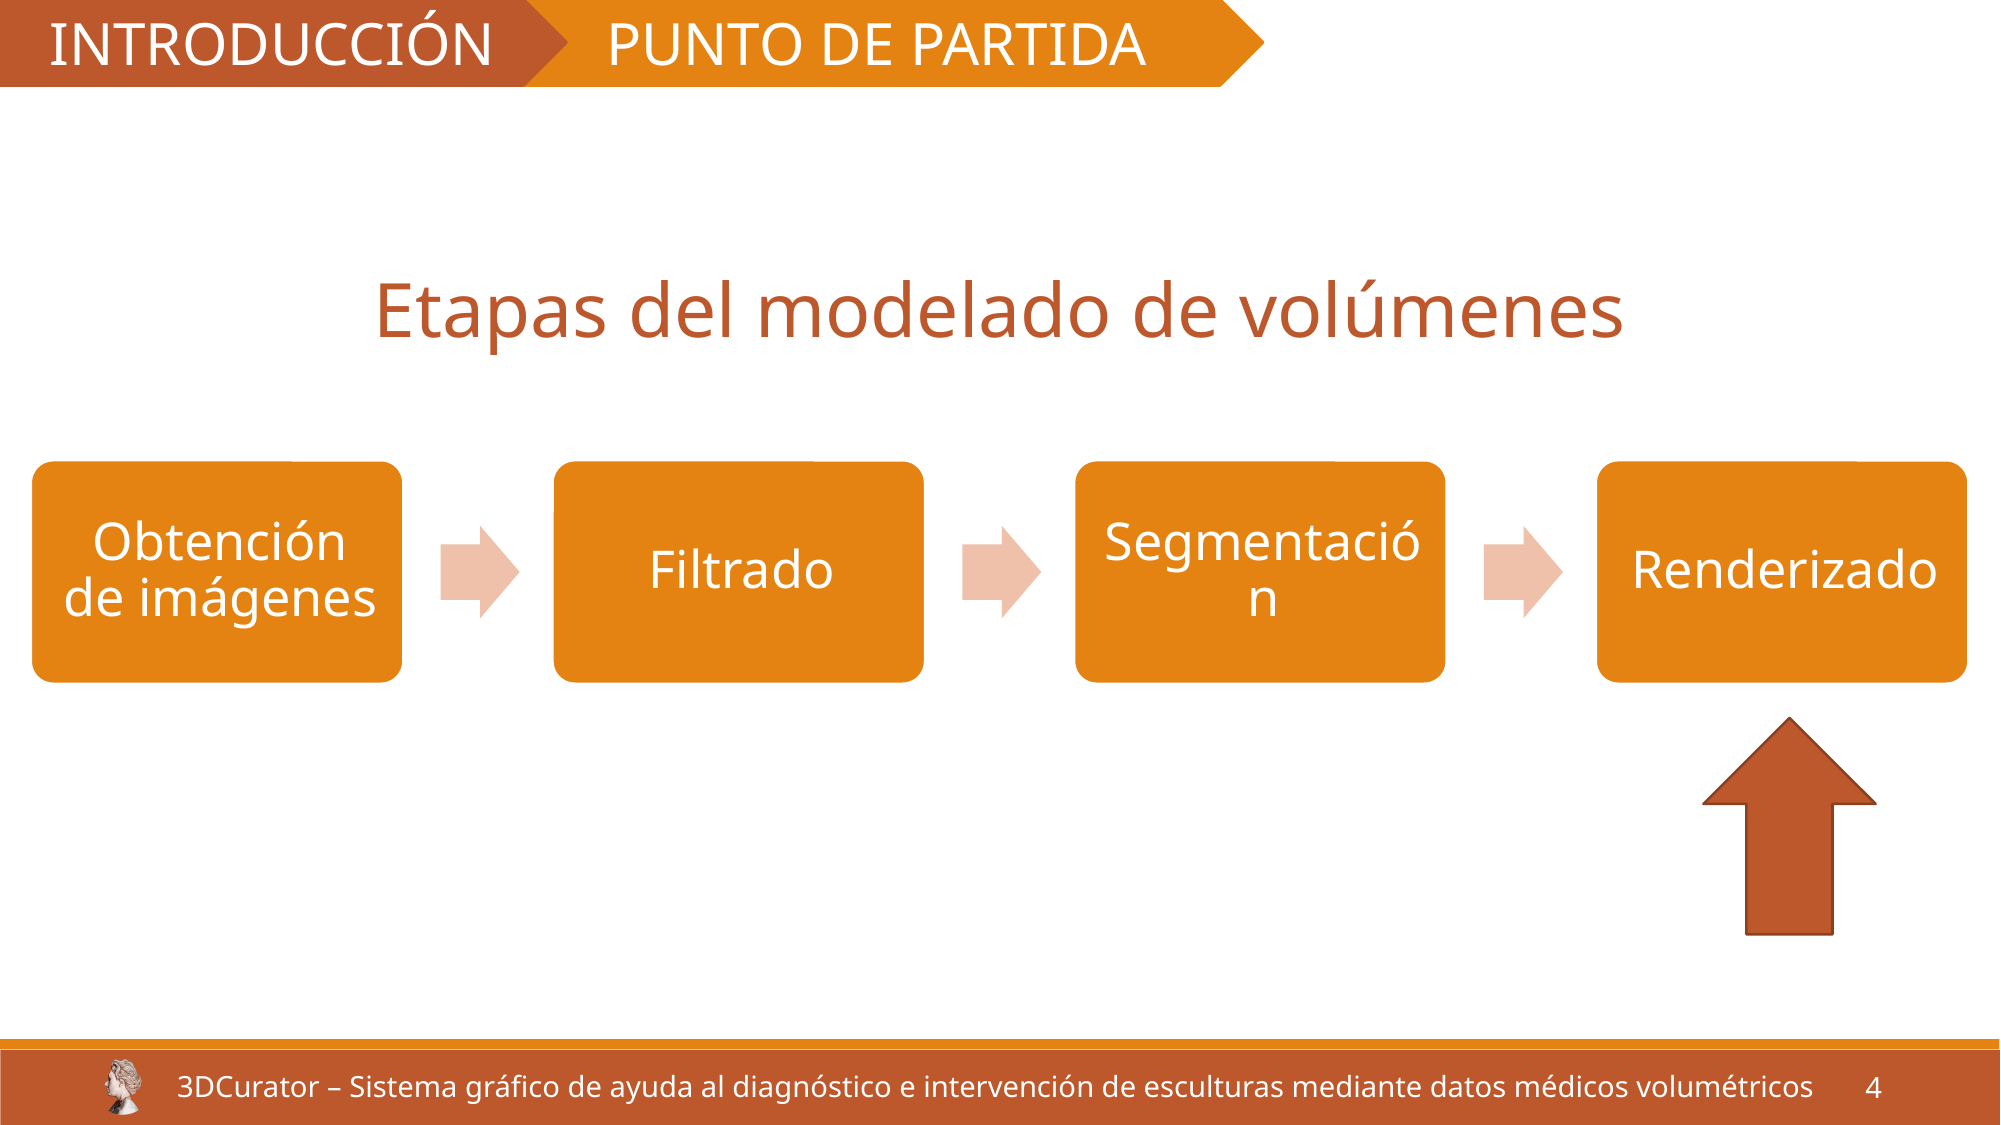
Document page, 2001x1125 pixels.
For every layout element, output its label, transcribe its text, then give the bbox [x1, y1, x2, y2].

text_box INTRODUCCIÓN [0, 0, 568, 87]
text_box Etapas del modelado de volúmenes [0, 254, 2000, 360]
text_box [1702, 773, 1877, 936]
picture [94, 1059, 151, 1115]
text_box 3DCurator – Sistema gráfico de ayuda al diagnóstico e intervención de esculturas mediante datos médicos volumétricos [162, 1061, 1839, 1111]
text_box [29, 380, 1970, 764]
text_box 4 [1681, 1059, 1898, 1120]
text_box PUNTO DE PARTIDA [525, 0, 1265, 87]
